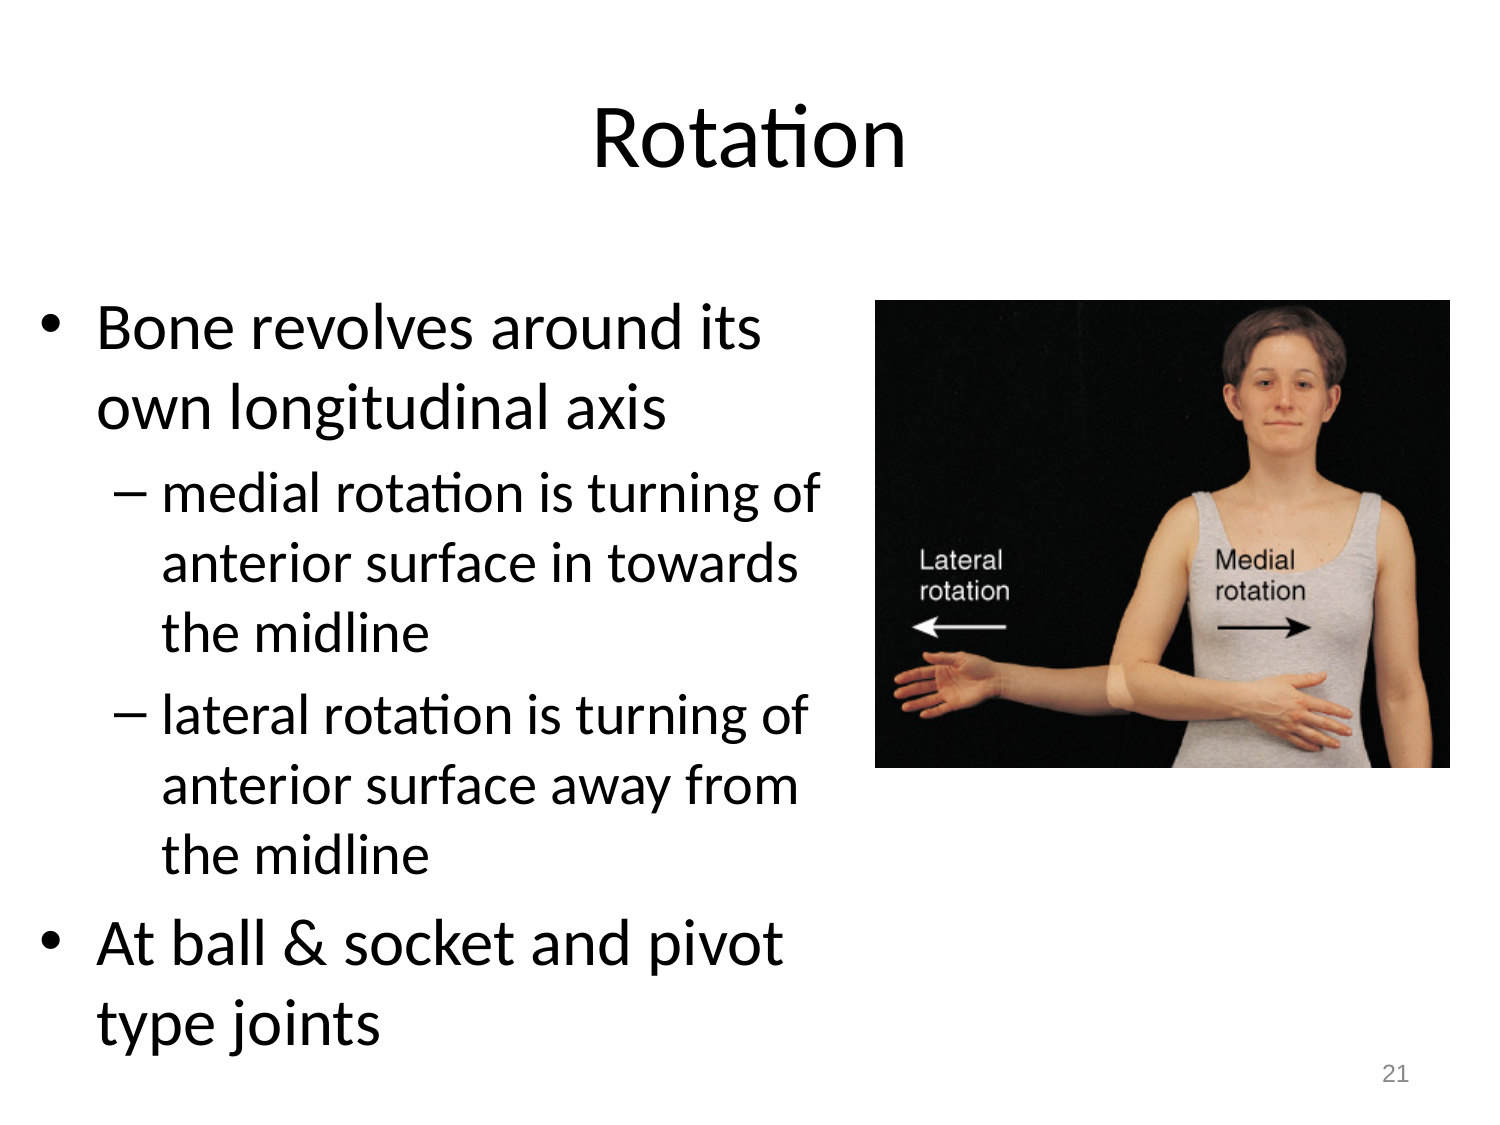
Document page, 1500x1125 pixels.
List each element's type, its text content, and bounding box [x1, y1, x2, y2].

title Rotation [112, 37, 1388, 225]
list Bone revolves around its own longitudinal axis medial rotation is turning of anterior surface in towards the midline lateral rotation is turning of anterior surface away from the midline At ball & socket and pivot type joints [24, 275, 850, 1125]
picture [874, 299, 1451, 768]
slide_number 21 [1074, 1042, 1425, 1103]
